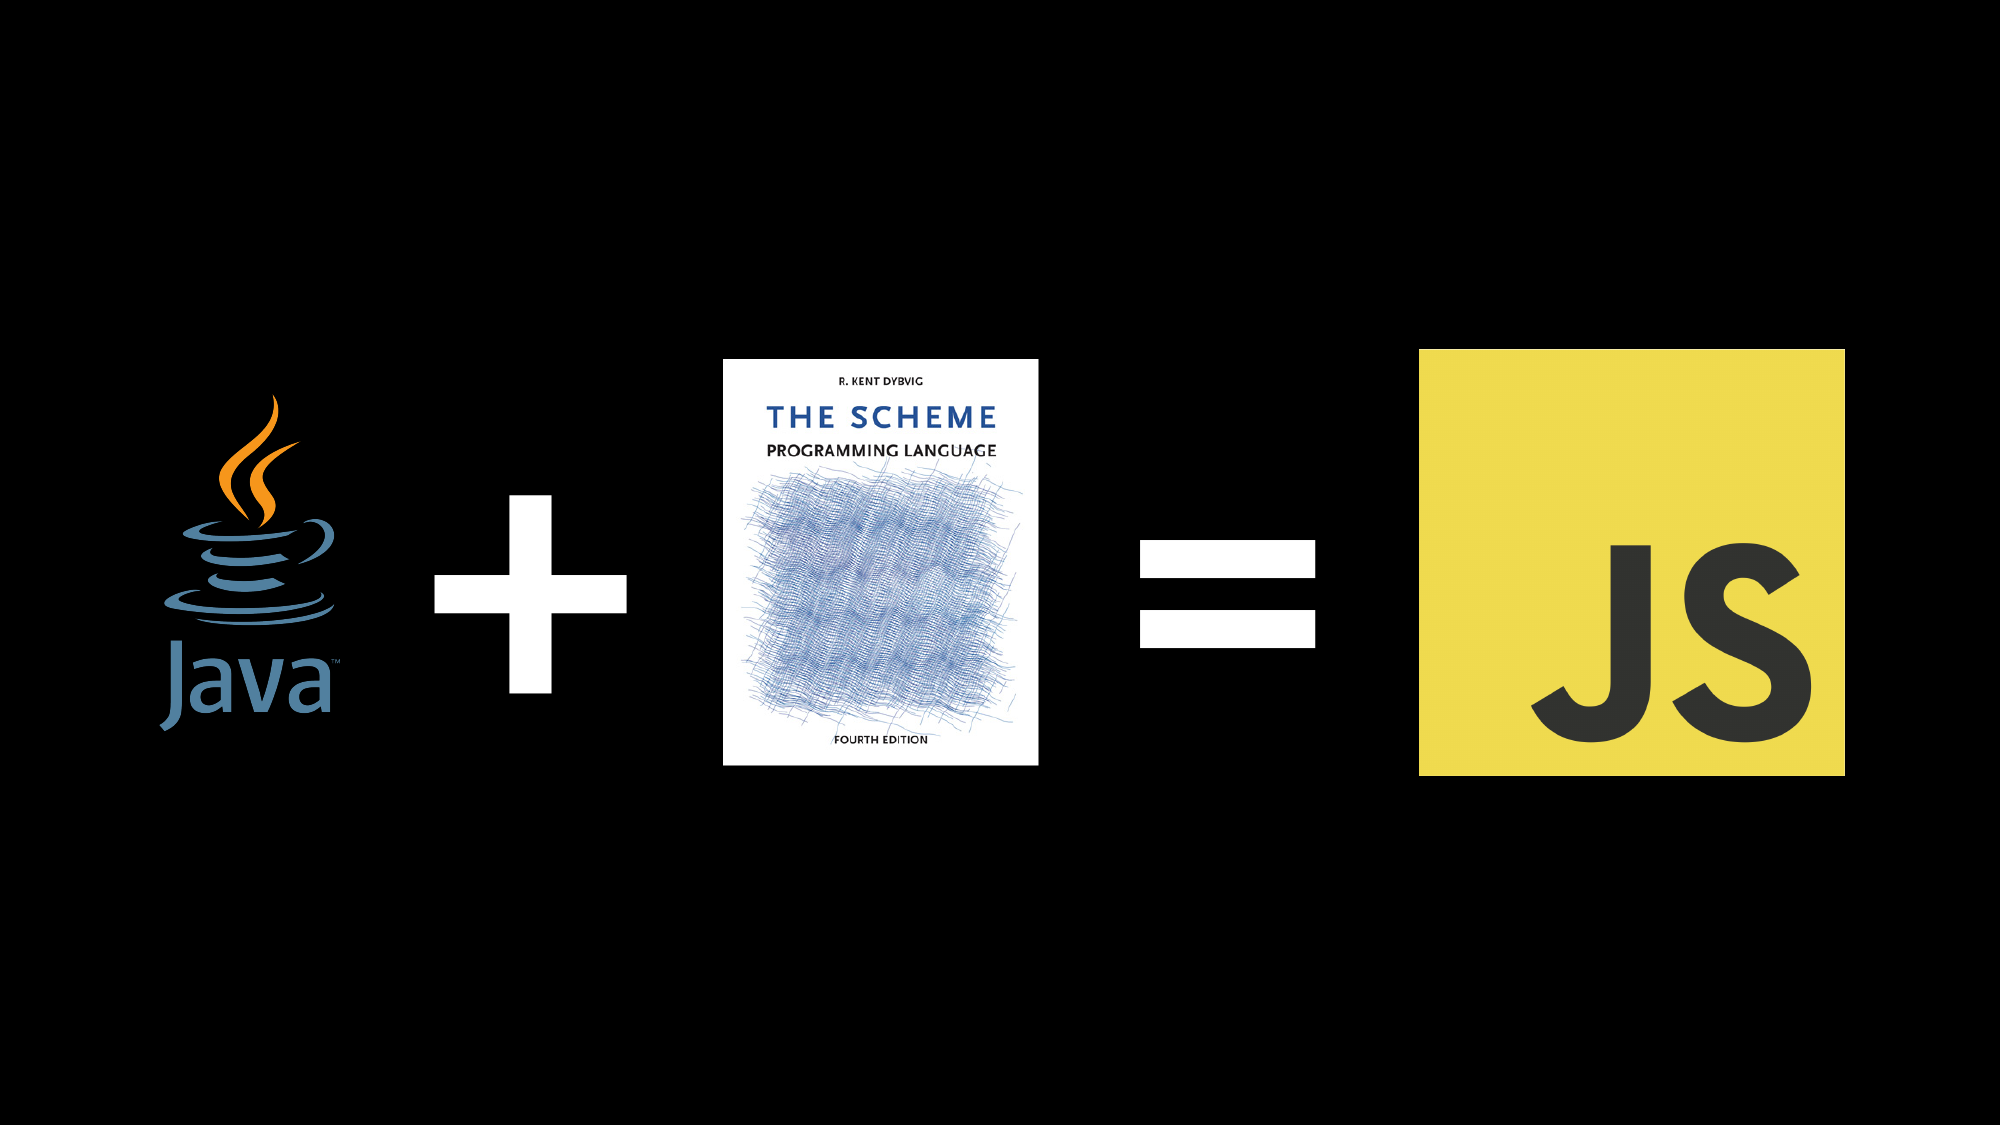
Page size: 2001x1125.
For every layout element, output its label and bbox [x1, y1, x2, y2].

text_box [154, 302, 1845, 823]
